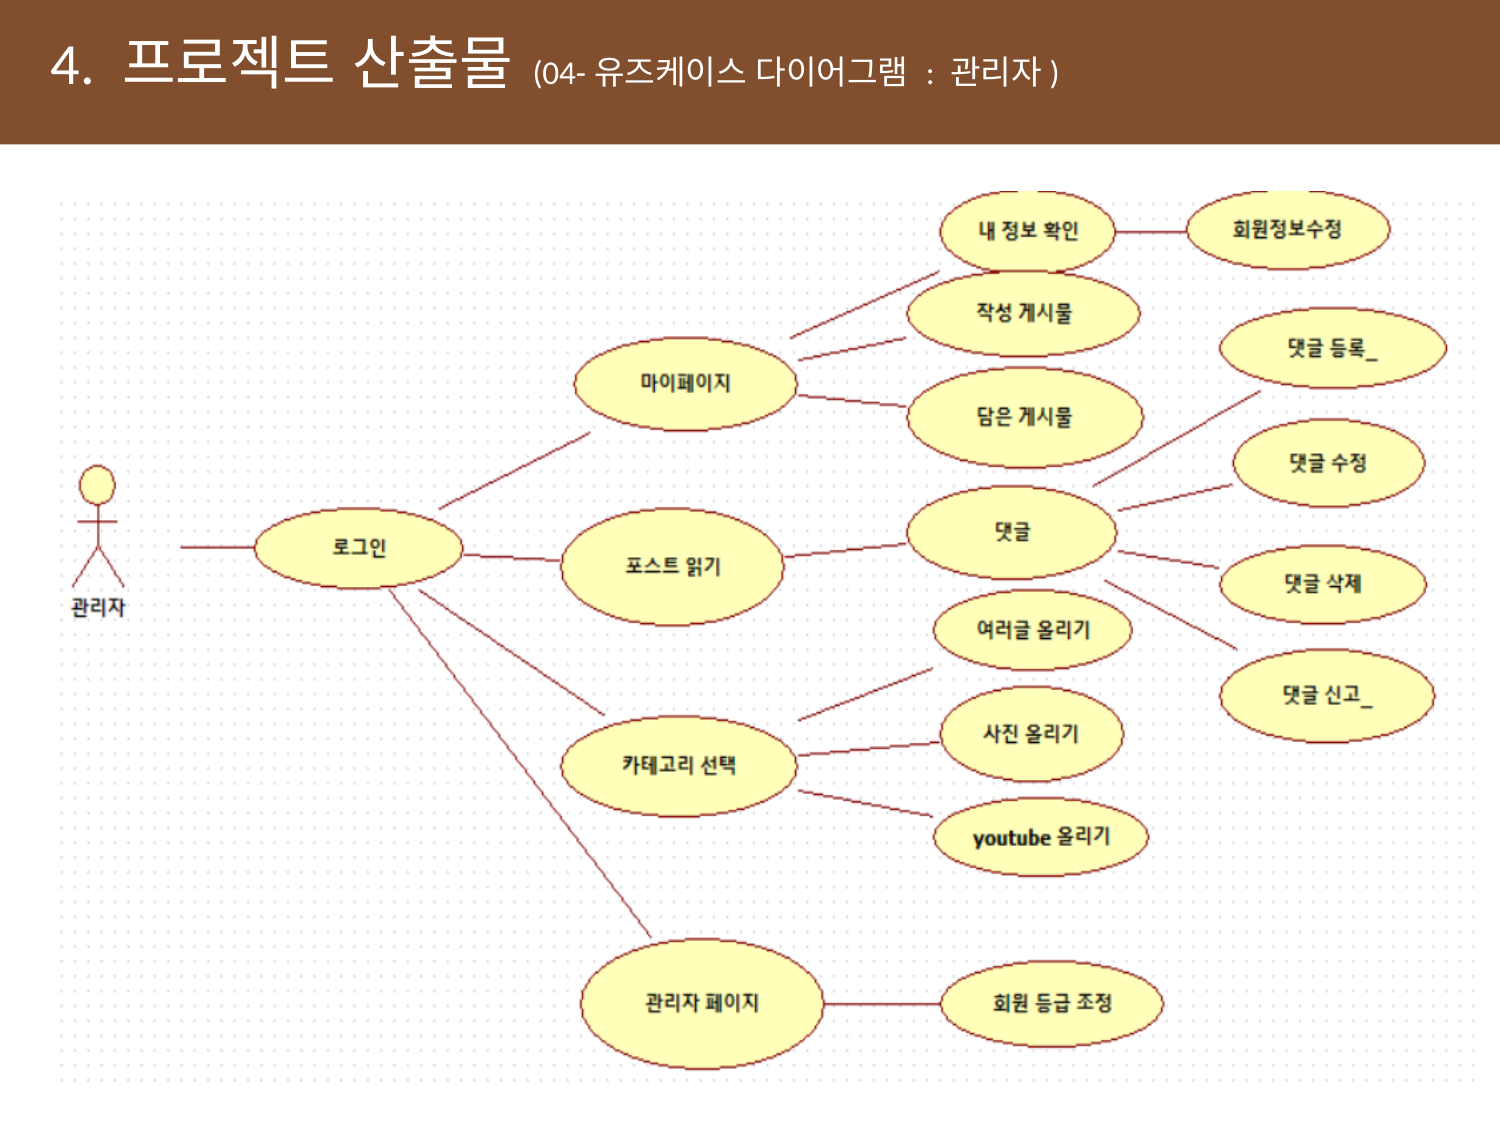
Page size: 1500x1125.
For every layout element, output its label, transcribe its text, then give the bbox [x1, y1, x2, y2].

picture [52, 191, 1482, 1082]
text_box 4. 프로젝트 산출물 (04-유즈케이스 다이어그램 : 관리자) [36, 19, 1075, 104]
text_box [0, 0, 1500, 145]
